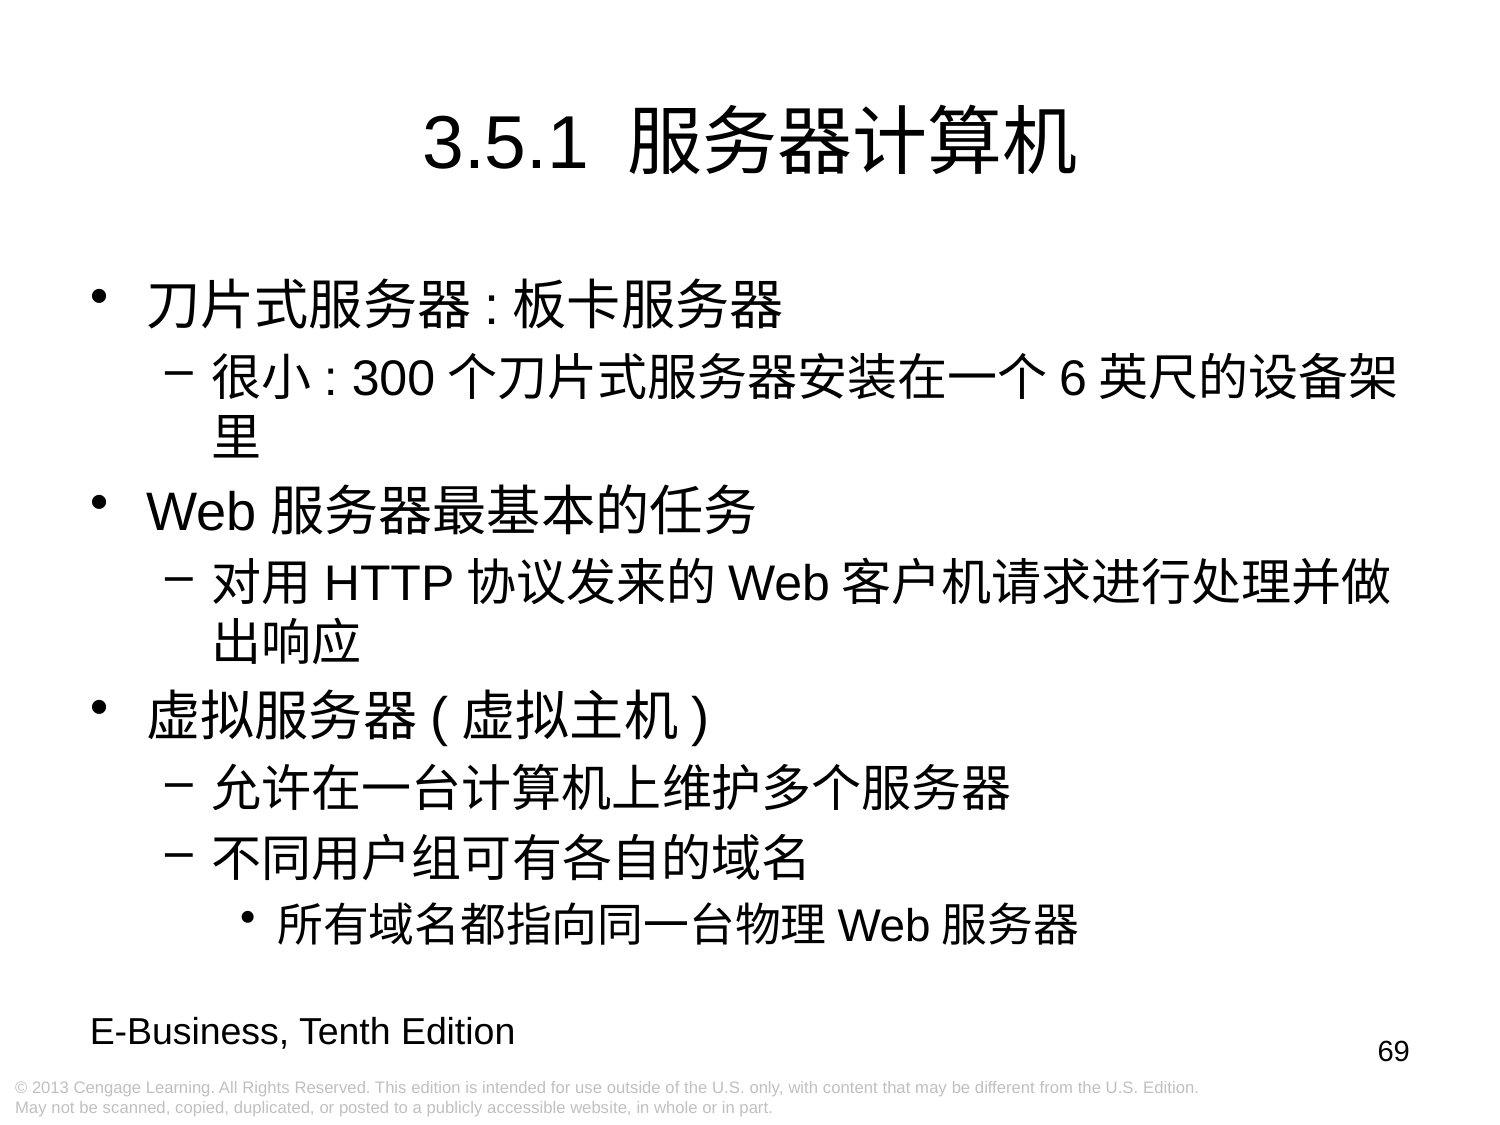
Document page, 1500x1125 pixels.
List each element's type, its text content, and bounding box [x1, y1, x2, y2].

list 刀片式服务器:板卡服务器 很小: 300个刀片式服务器安装在一个6英尺的设备架里 Web服务器最基本的任务 对用HTTP协议发来的Web客户机请求进行处理并做出响应 虚拟服务器(虚拟主机) 允许在一台计算机上维护多个服务器 不同用户组可有各自的域名 所有域名都指向同一台物理Web服务器 [75, 262, 1425, 1005]
slide_number 69 [1074, 1024, 1426, 1103]
title 3.5.1 服务器计算机 [75, 45, 1425, 233]
